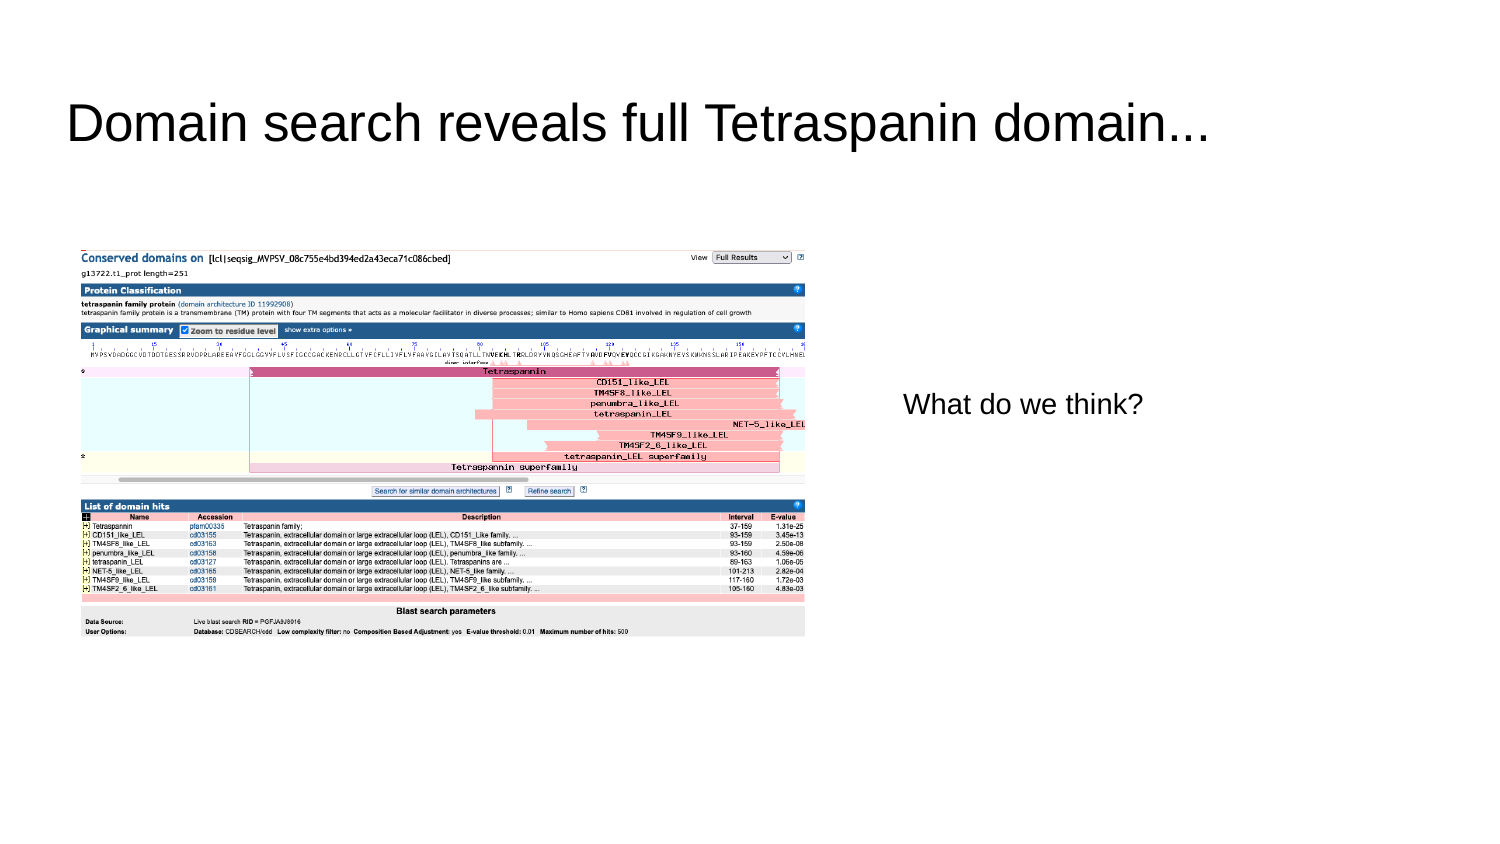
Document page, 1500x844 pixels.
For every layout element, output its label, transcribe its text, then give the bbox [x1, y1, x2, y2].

text_box What do we think? [888, 370, 1182, 436]
picture [71, 249, 812, 637]
title Domain search reveals full Tetraspanin domain... [51, 72, 1449, 167]
